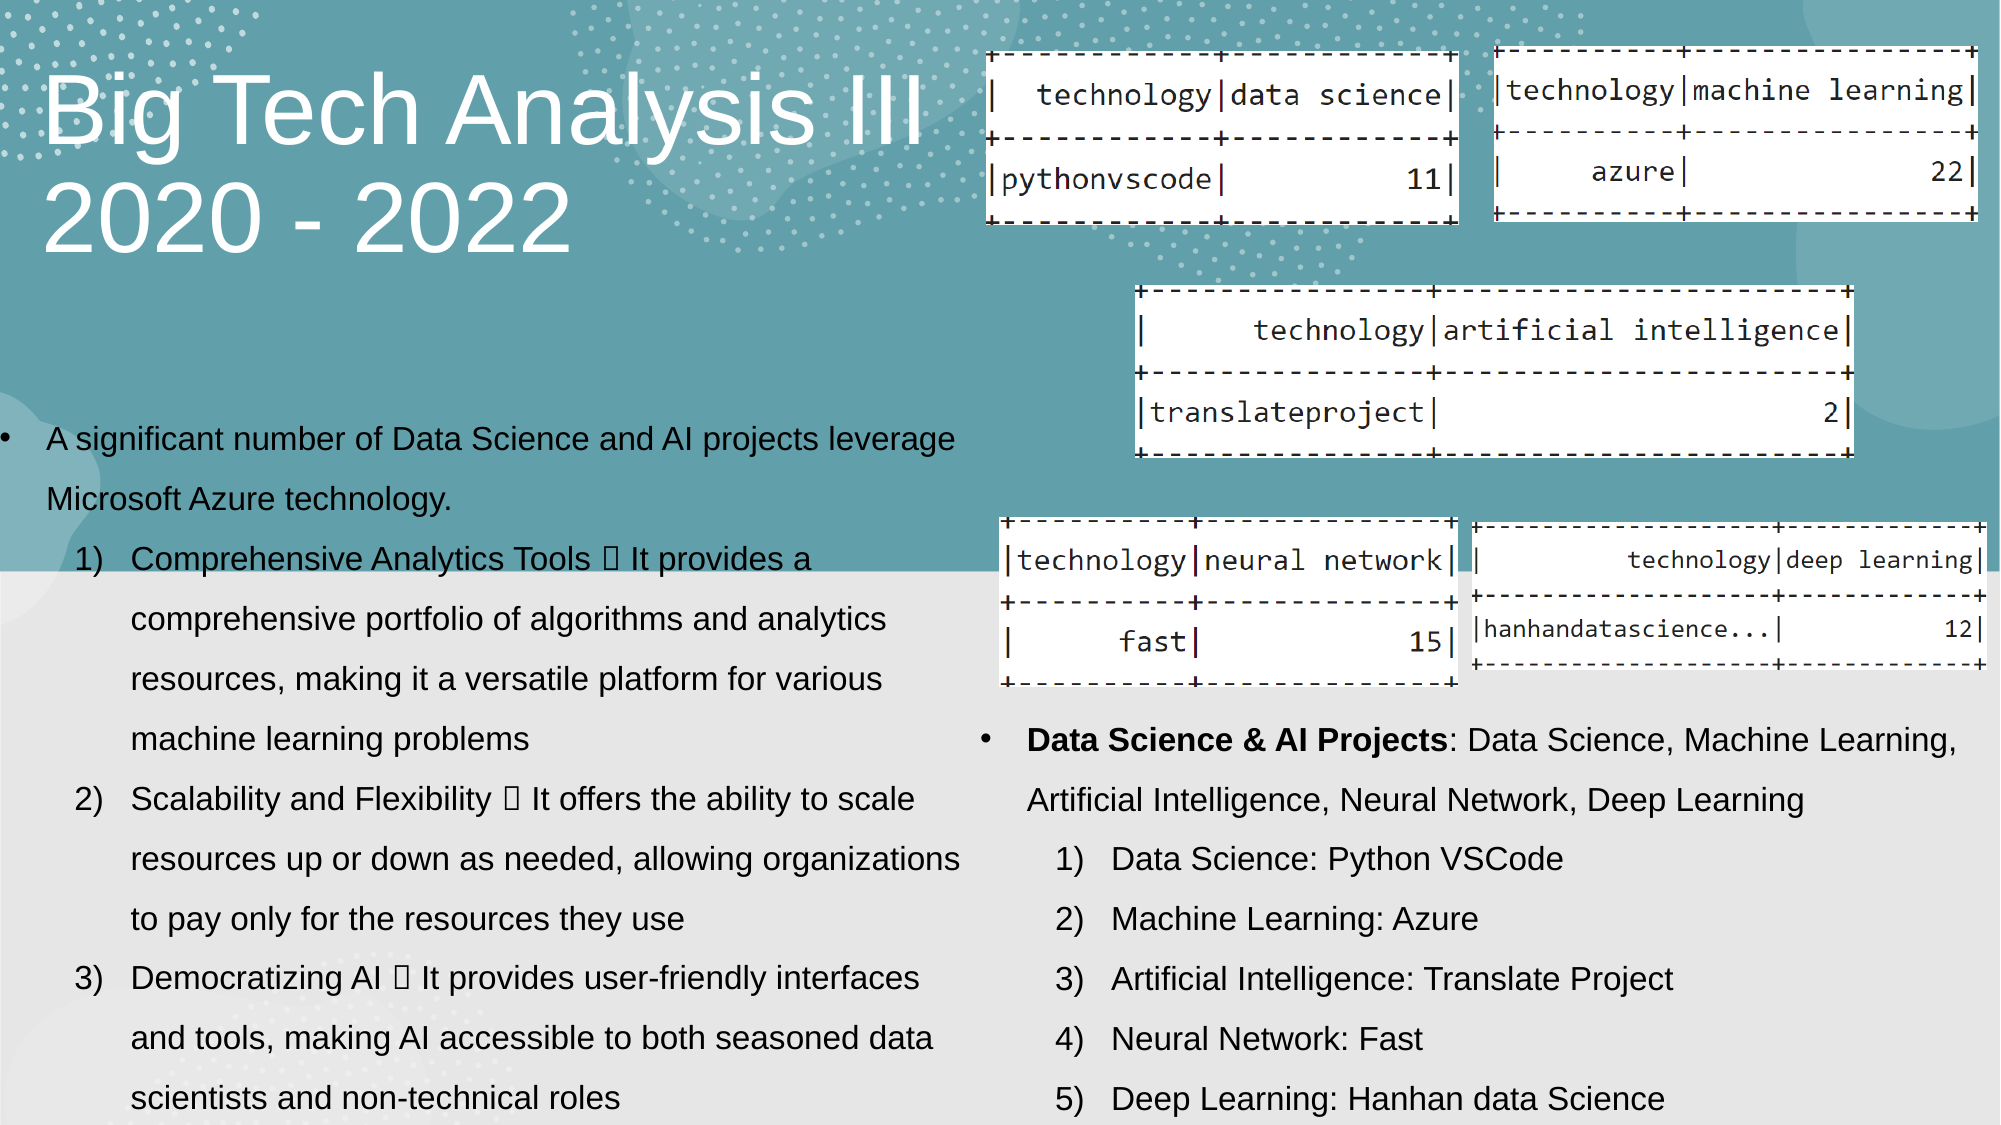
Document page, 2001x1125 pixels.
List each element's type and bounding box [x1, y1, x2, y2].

picture [1494, 46, 1978, 222]
picture [1472, 522, 1987, 670]
picture [999, 517, 1457, 687]
picture [1135, 285, 1854, 458]
picture [986, 51, 1459, 225]
text_box [0, 0, 2000, 1125]
